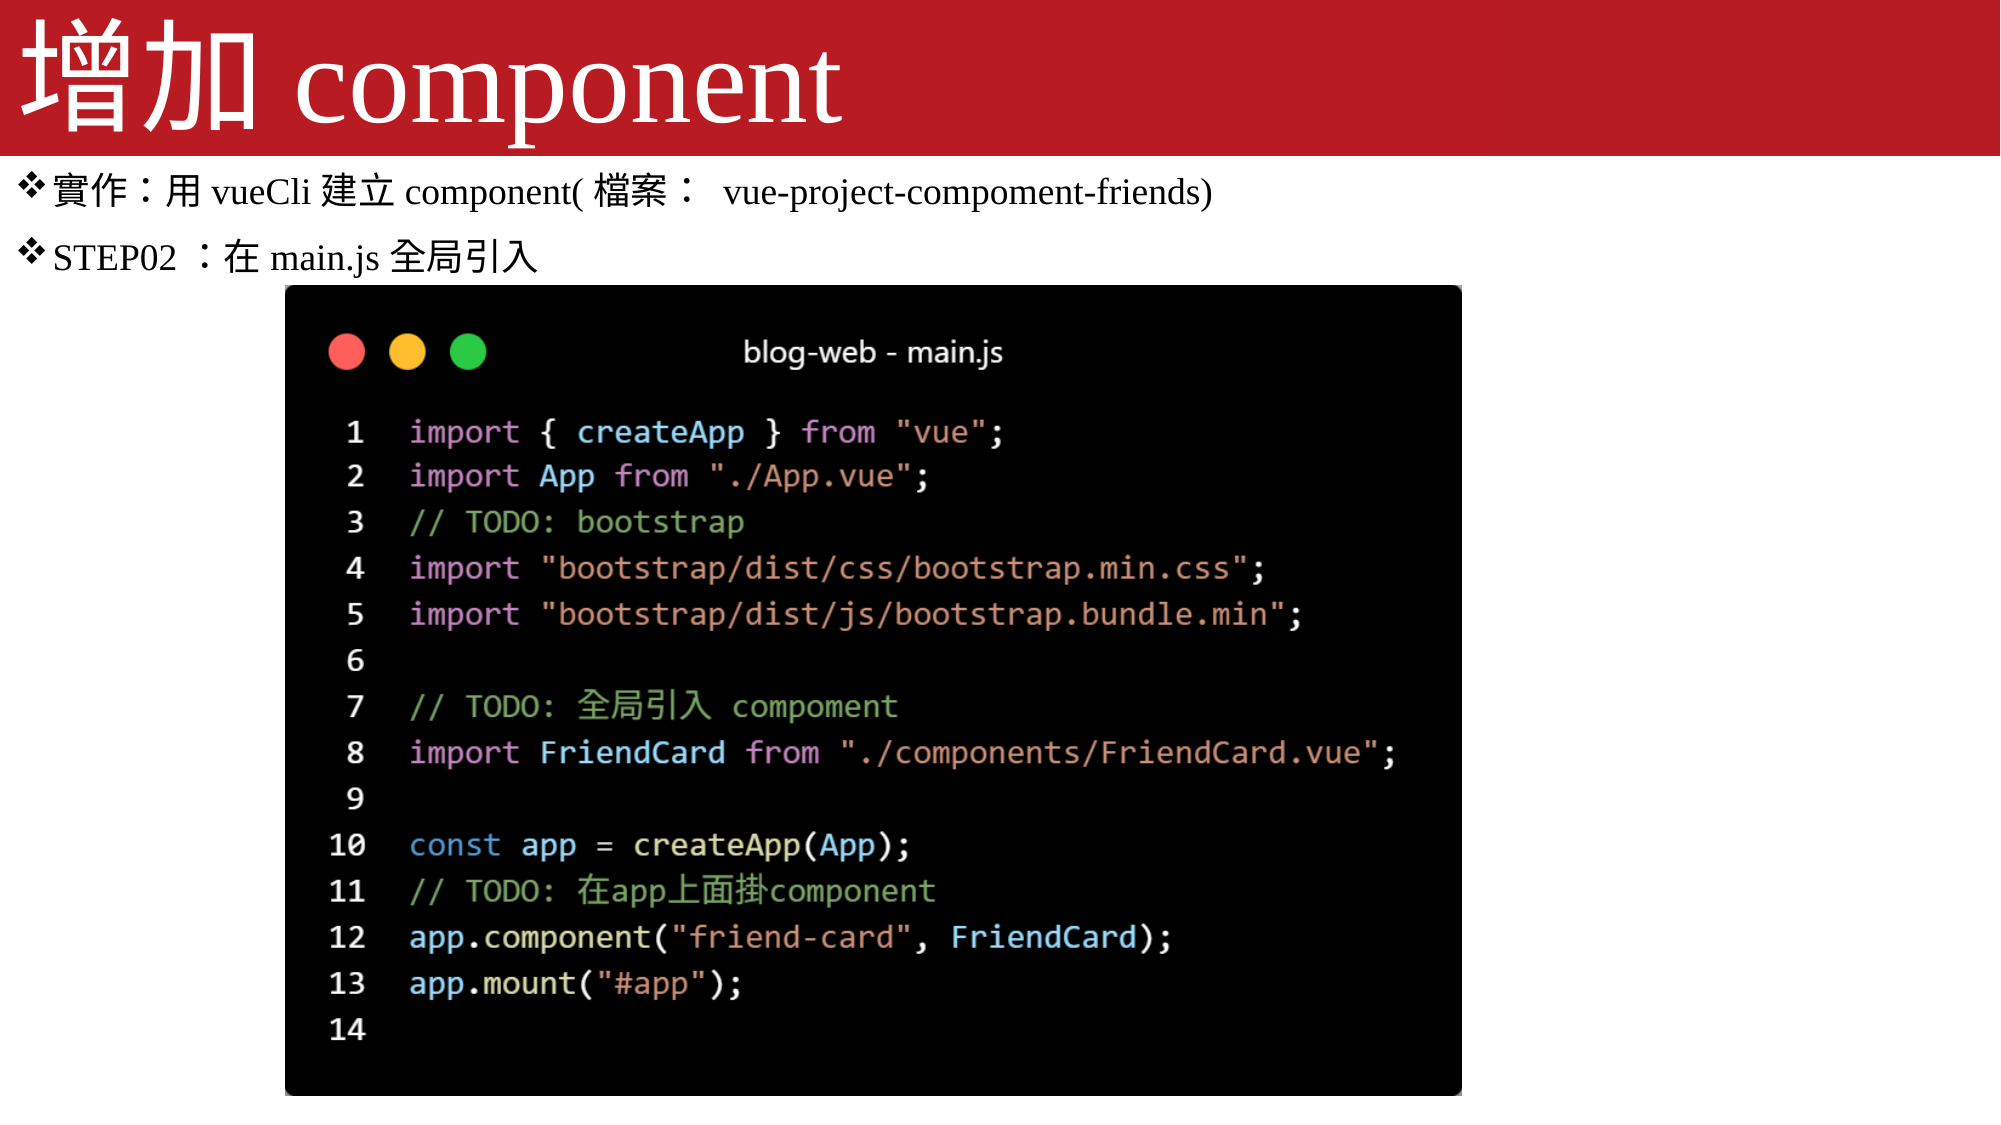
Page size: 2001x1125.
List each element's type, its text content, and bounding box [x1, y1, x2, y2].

list 實作：用vueCli建立component(檔案： vue-project-compoment-friends) STEP02：在main.js全局引入 [0, 159, 1988, 987]
title 增加component [1, 0, 1727, 156]
picture [285, 285, 1462, 1096]
